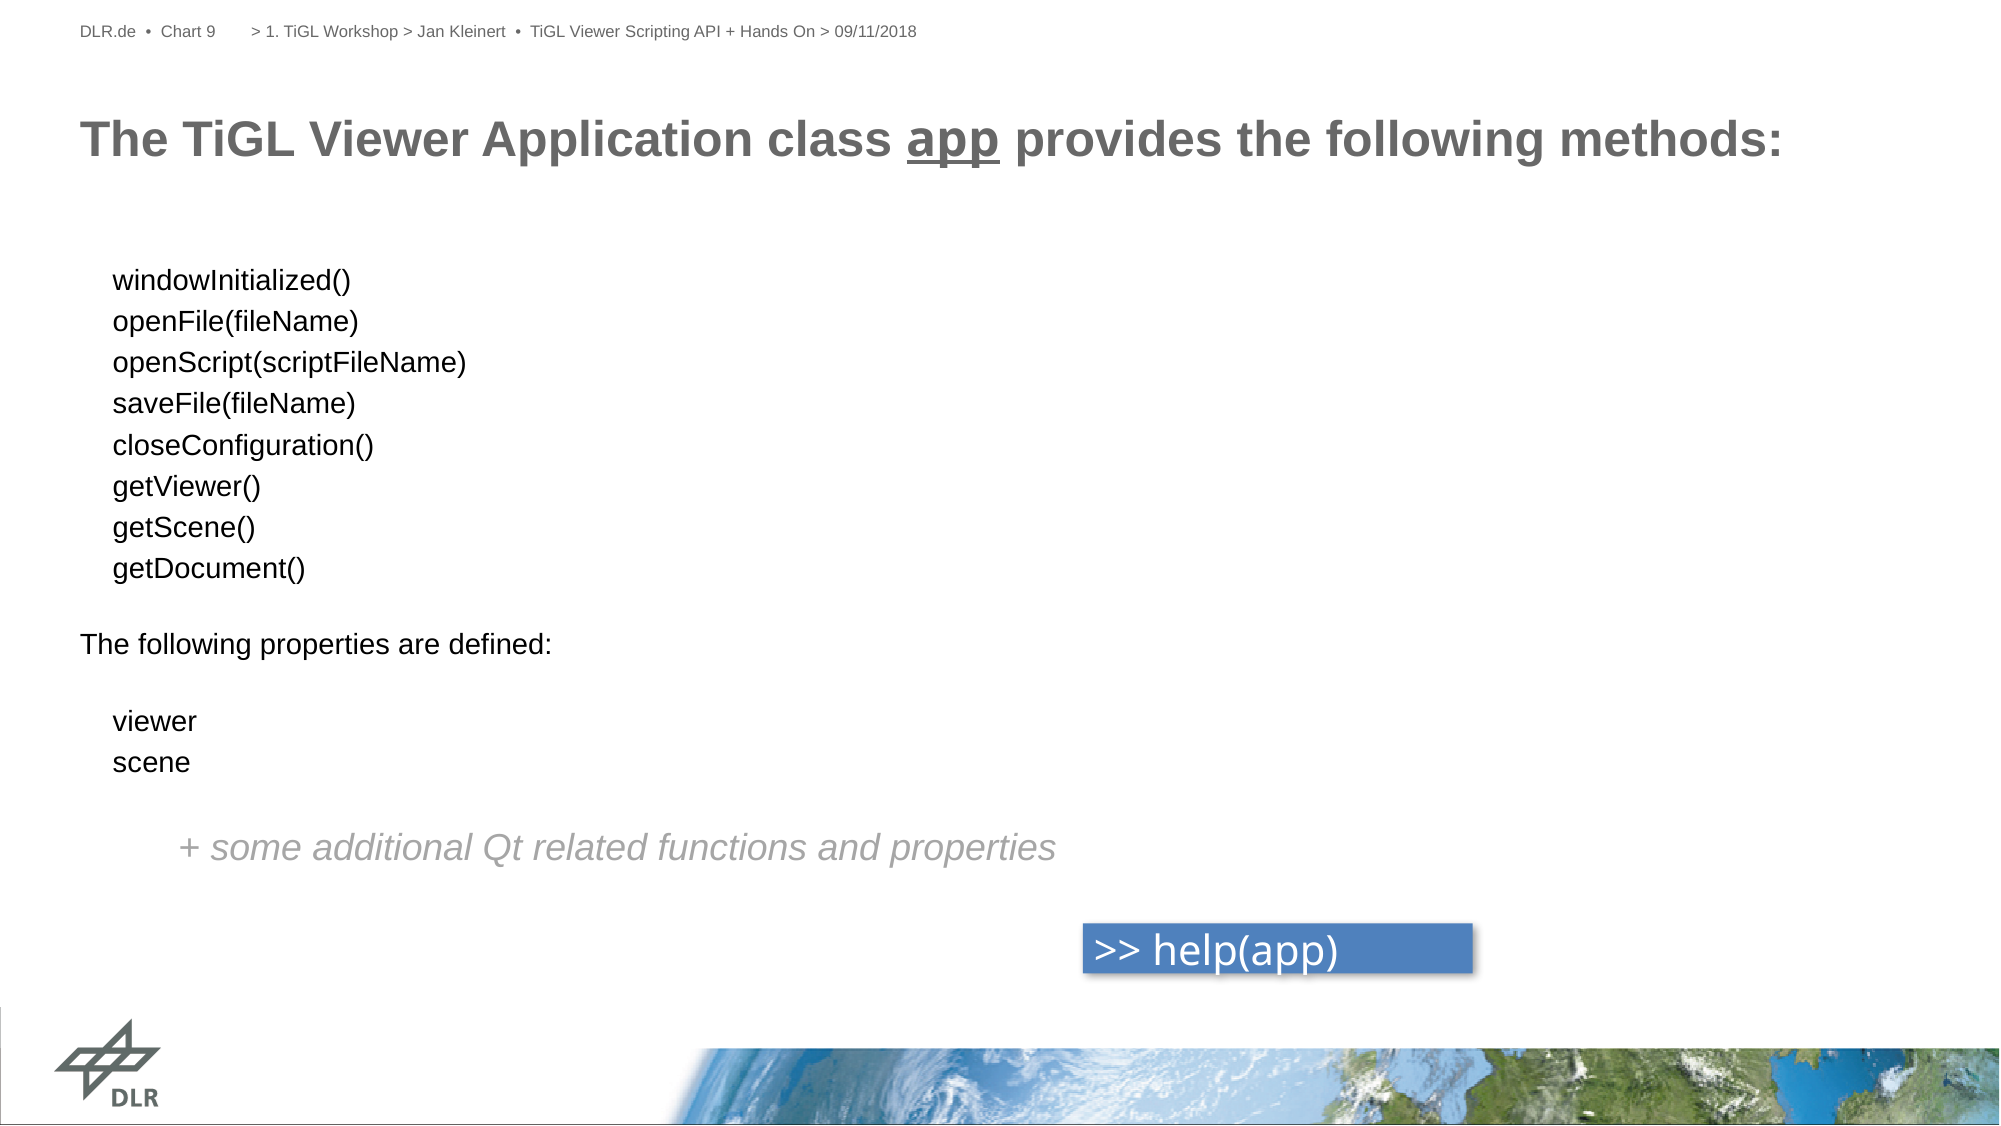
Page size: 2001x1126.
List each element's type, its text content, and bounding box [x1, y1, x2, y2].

slide_number DLR.de • Chart 9 [79, 20, 251, 45]
title The TiGL Viewer Application class app provides the following methods: [79, 106, 1921, 228]
text_box + some additional Qt related functions and properties [178, 822, 1058, 868]
list windowInitialized() openFile(fileName) openScript(scriptFileName) saveFile(fileName) closeConfiguration() getViewer() getScene() getDocument() The following properties are defined: viewer scene [79, 261, 1921, 973]
text_box >> help(app) [1082, 923, 1473, 974]
footer > 1. TiGL Workshop > Jan Kleinert • TiGL Viewer Scripting API + Hands On > 09/11/2018 [251, 20, 1921, 45]
picture [0, 1007, 2000, 1125]
